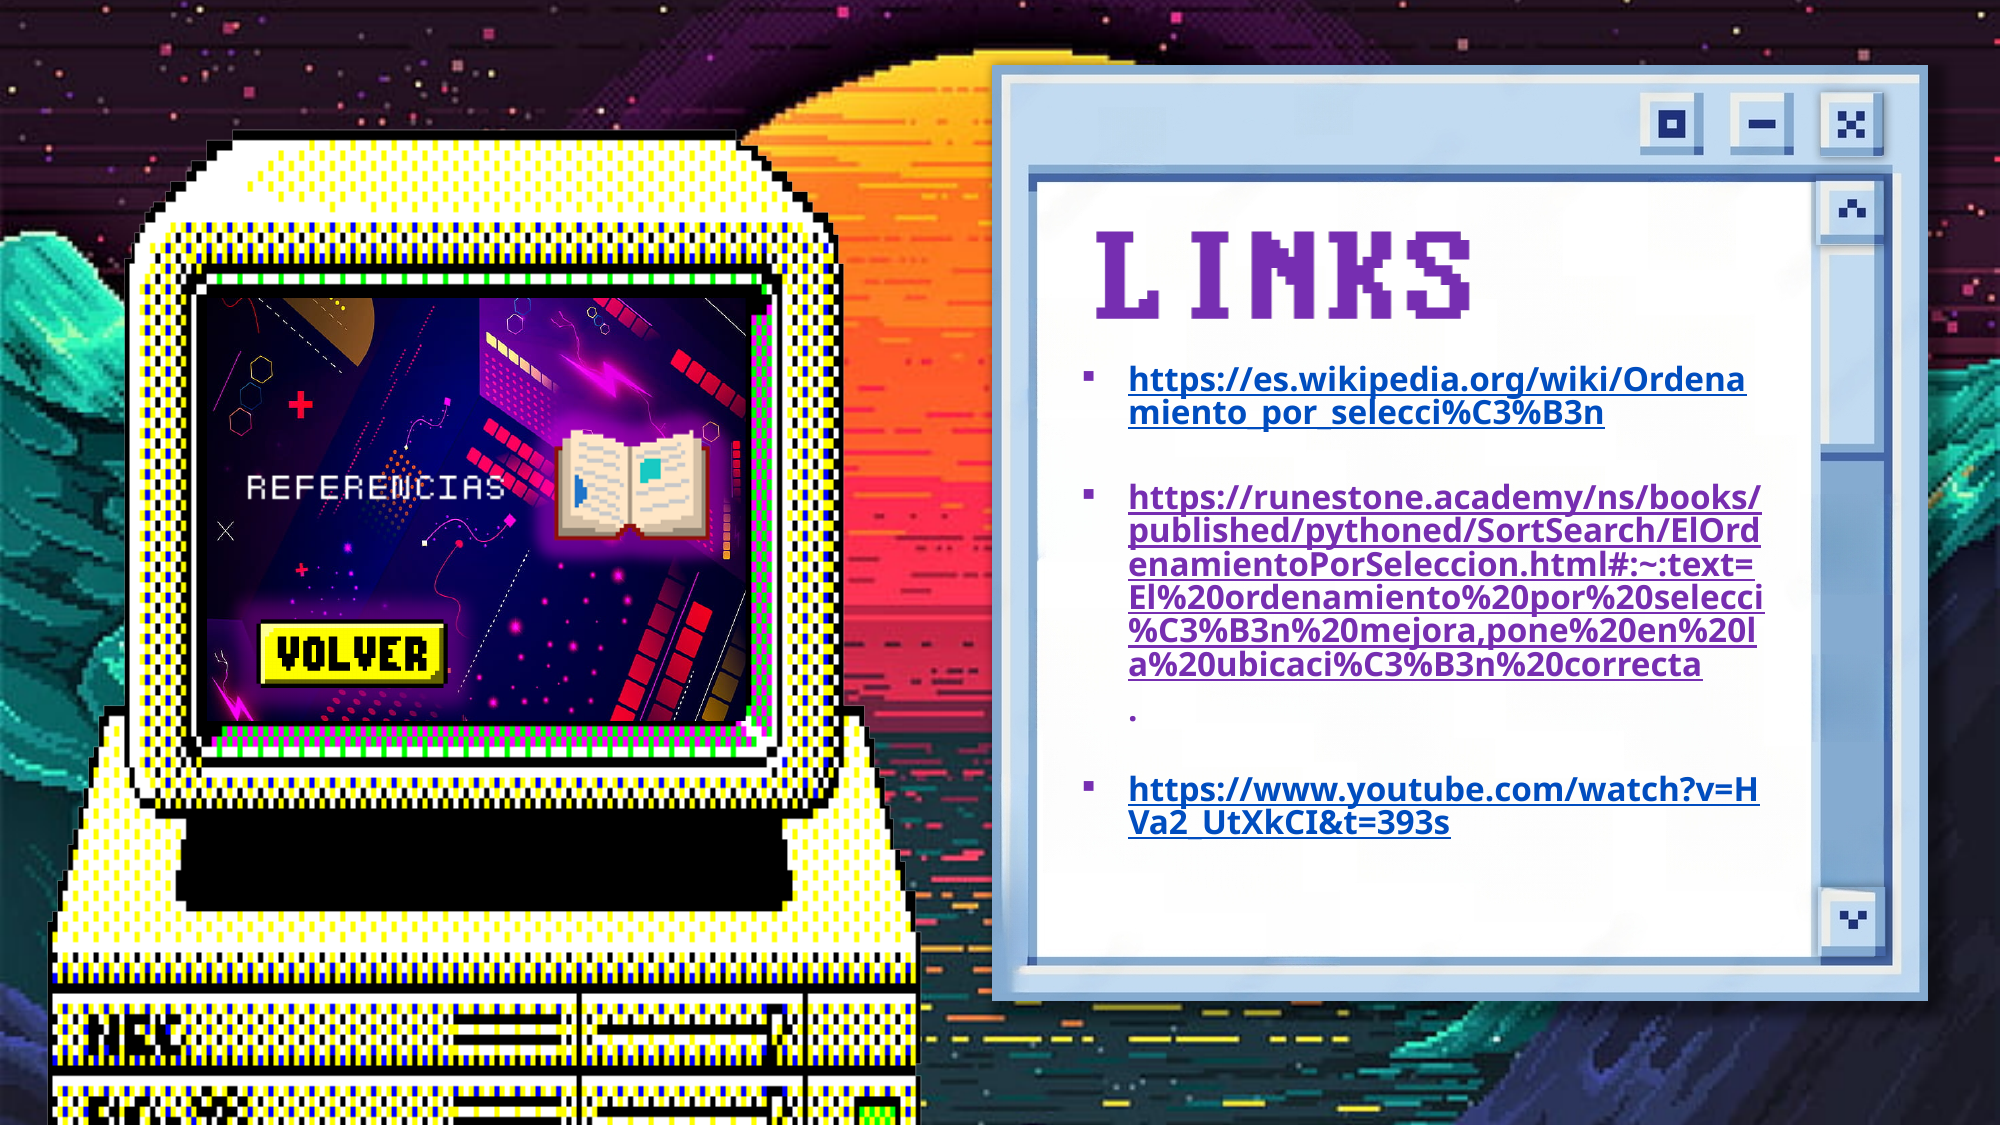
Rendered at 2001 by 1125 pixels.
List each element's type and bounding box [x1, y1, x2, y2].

picture [0, 0, 2000, 1125]
text_box [184, 382, 762, 590]
